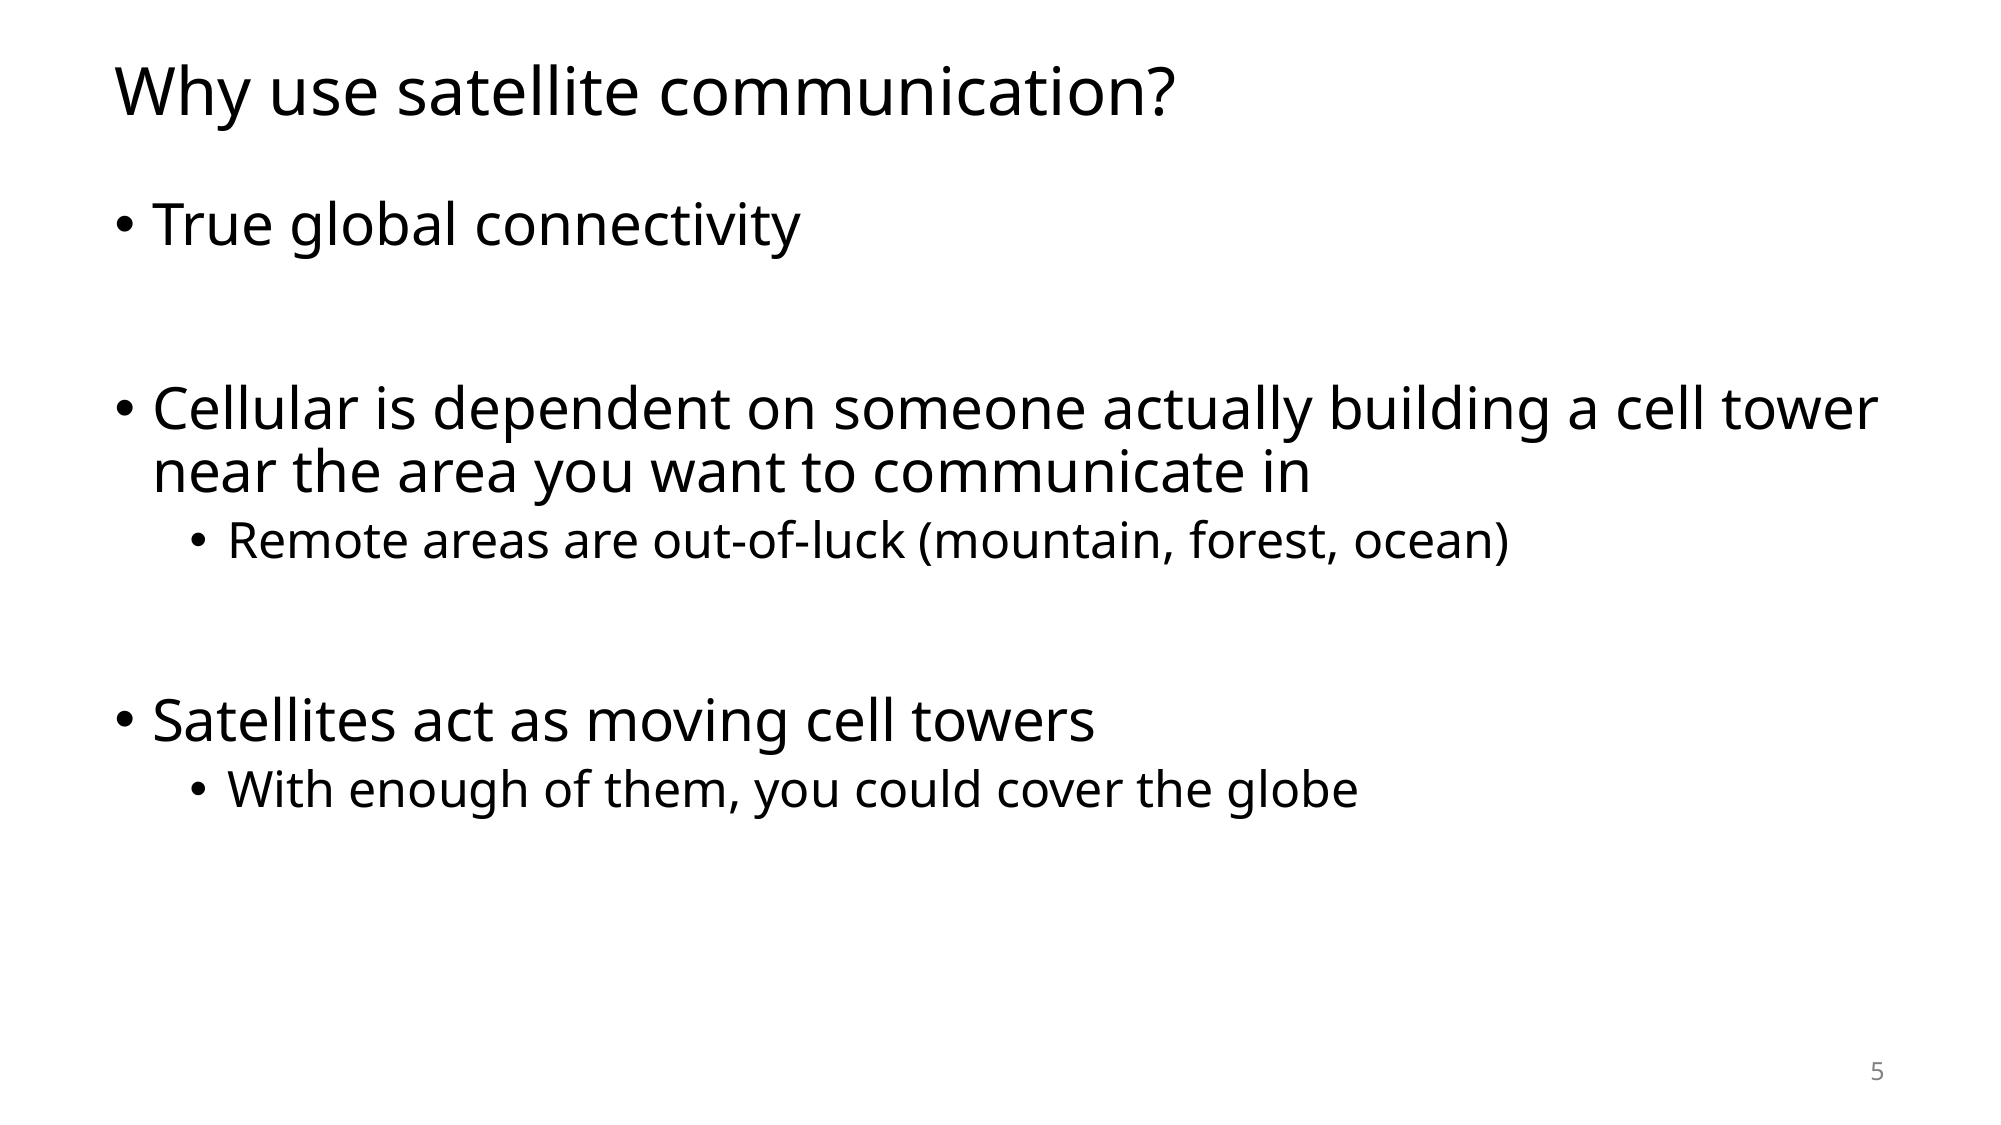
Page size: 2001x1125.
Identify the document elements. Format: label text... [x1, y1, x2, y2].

slide_number 5 [1749, 1042, 1900, 1103]
title Why use satellite communication? [99, 37, 1900, 150]
list True global connectivity Cellular is dependent on someone actually building a cell tower near the area you want to communicate in Remote areas are out-of-luck (mountain, forest, ocean) Satellites act as moving cell towers With enough of them, you could cover the globe [99, 187, 1900, 1013]
